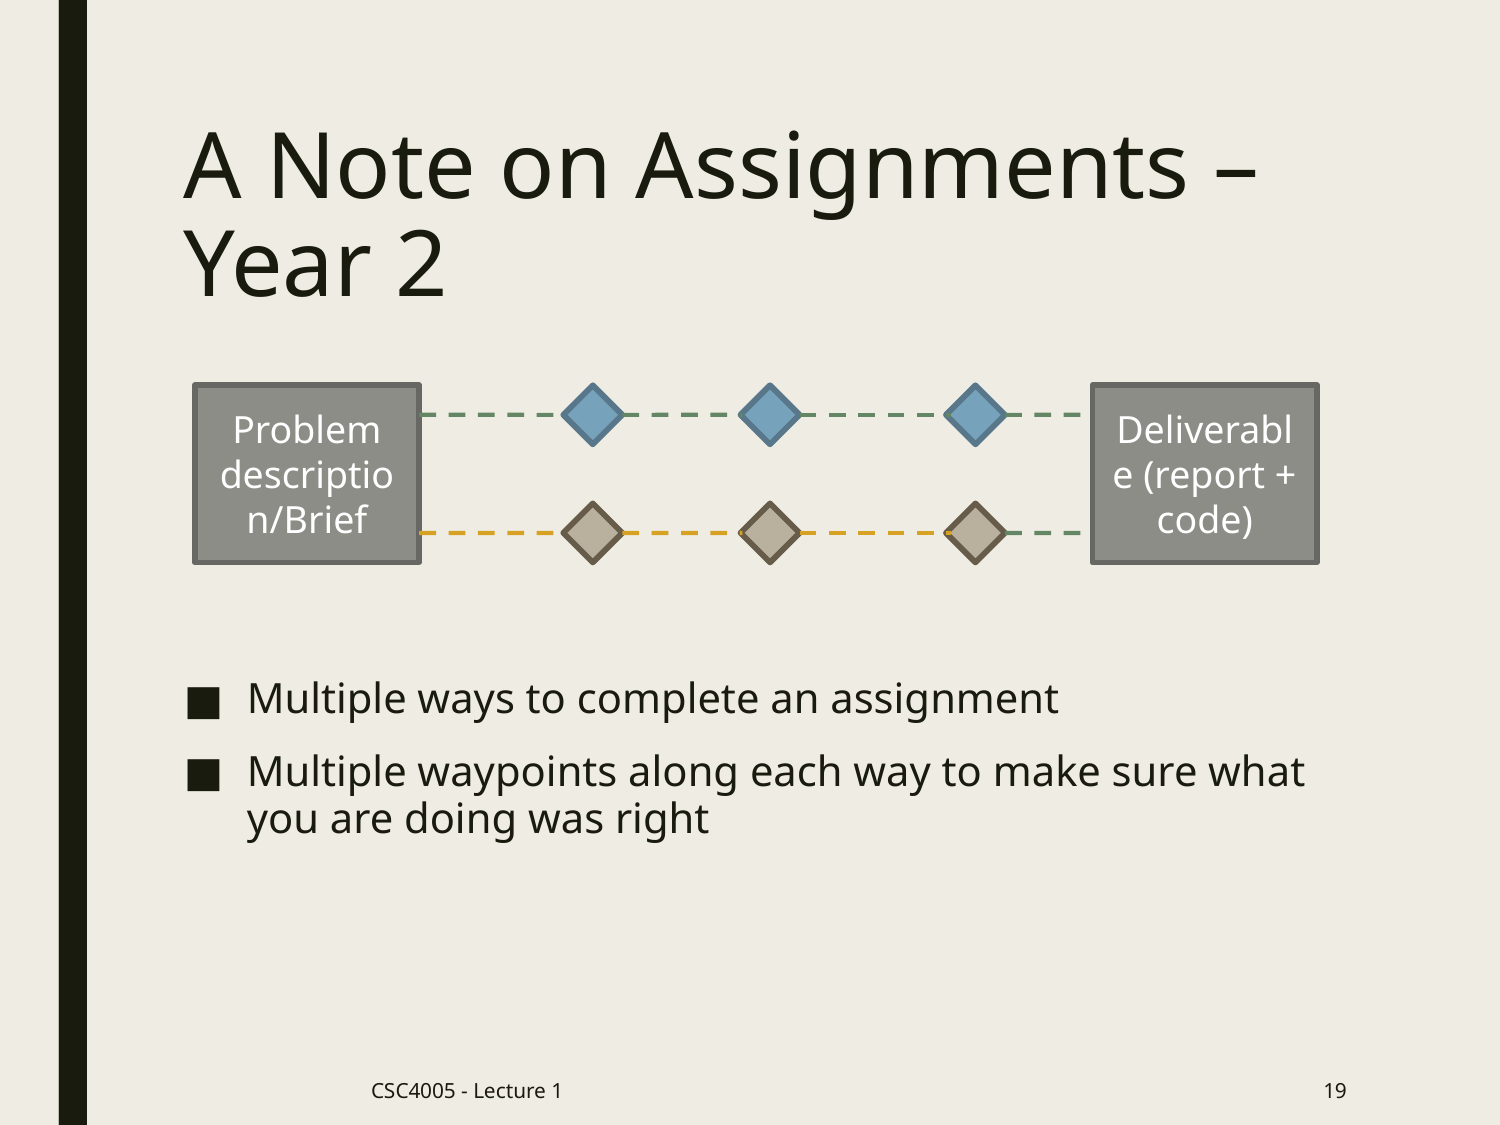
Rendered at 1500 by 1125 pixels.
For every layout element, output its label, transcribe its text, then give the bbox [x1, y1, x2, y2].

text_box [560, 500, 624, 566]
text_box [737, 382, 802, 448]
text_box [943, 500, 1007, 566]
text_box [943, 382, 1007, 448]
list Multiple ways to complete an assignment Multiple waypoints along each way to make sure what you are doing was right [168, 668, 1351, 853]
text_box [738, 500, 802, 566]
text_box Problem description/Brief [192, 382, 422, 565]
text_box Deliverable (report + code) [1090, 382, 1320, 565]
title A Note on Assignments – Year 2 [168, 112, 1351, 357]
footer CSC4005 - Lecture 1 [355, 1058, 1129, 1125]
slide_number 19 [1165, 1058, 1362, 1125]
text_box [560, 382, 625, 448]
